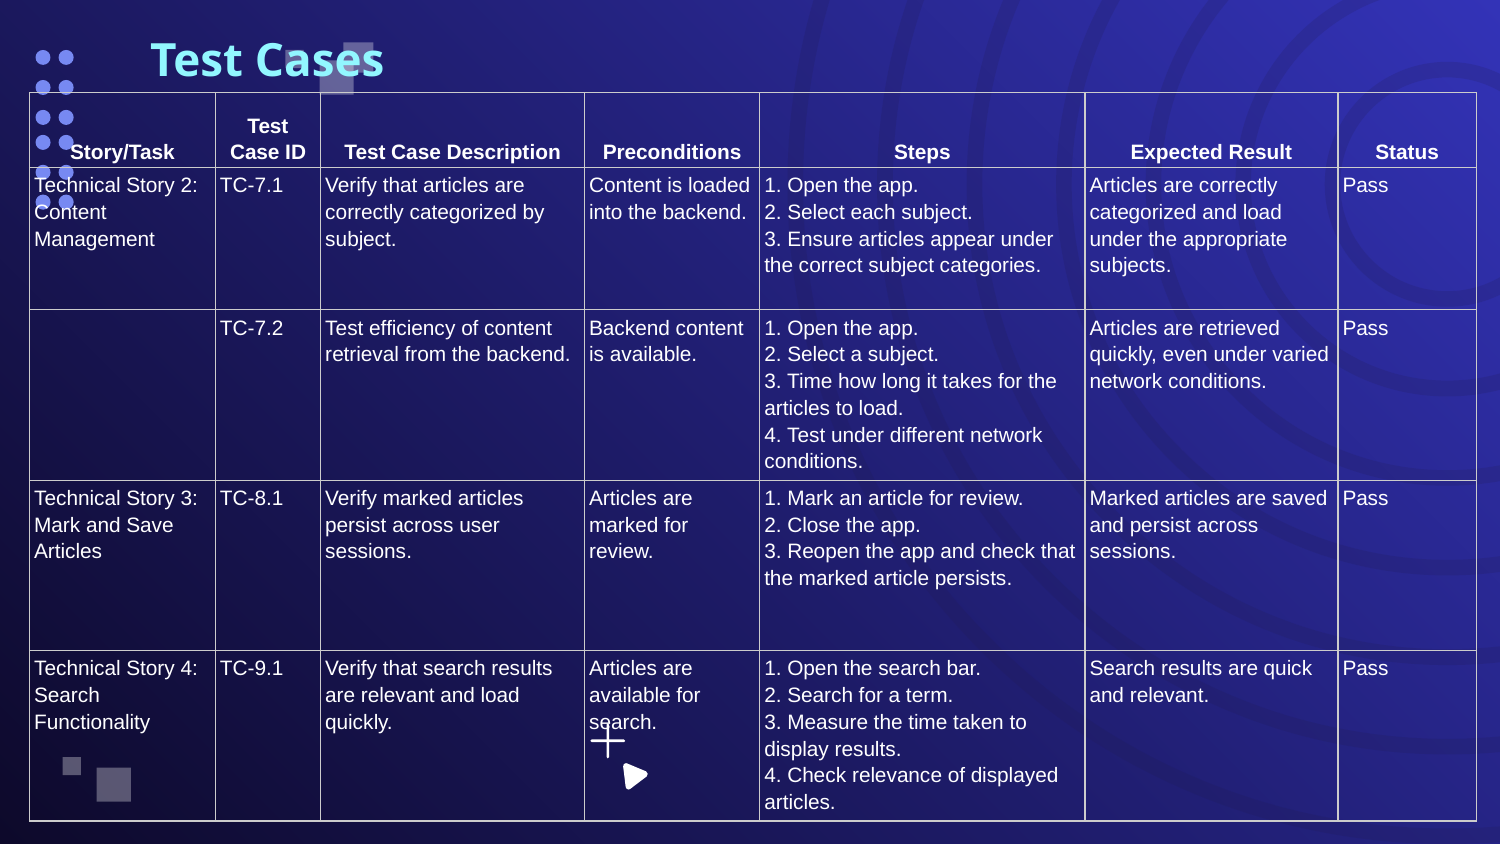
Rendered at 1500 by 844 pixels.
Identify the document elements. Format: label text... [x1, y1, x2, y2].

table_cell Pass [1339, 481, 1476, 650]
table_header Steps [760, 93, 1084, 167]
table_cell Verify marked articles persist across user sessions. [321, 481, 584, 650]
table_cell TC-8.1 [216, 481, 320, 650]
table_cell Verify that articles are correctly categorized by subject. [321, 168, 584, 309]
table_cell Search results are quick and relevant. [1086, 651, 1337, 820]
table_cell 1. Open the search bar. 2. Search for a term. 3. Measure the time taken to display results. 4. Check relevance of displayed articles. [760, 651, 1084, 820]
title Test Cases [135, 23, 819, 92]
table_cell TC-7.2 [216, 310, 320, 480]
table_header Preconditions [585, 93, 759, 167]
table_cell Marked articles are saved and persist across sessions. [1086, 481, 1337, 650]
table_cell Articles are available for search. [585, 651, 759, 820]
table_cell 1. Mark an article for review. 2. Close the app. 3. Reopen the app and check that the marked article persists. [760, 481, 1084, 650]
table_cell 1. Open the app. 2. Select each subject. 3. Ensure articles appear under the correct subject categories. [760, 168, 1084, 309]
table_cell Articles are correctly categorized and load under the appropriate subjects. [1086, 168, 1337, 309]
table_header Expected Result [1086, 93, 1337, 167]
table_header Status [1339, 93, 1476, 167]
table_cell 1. Open the app. 2. Select a subject. 3. Time how long it takes for the articles to load. 4. Test under different network conditions. [760, 310, 1084, 480]
table_cell Pass [1339, 310, 1476, 480]
table_cell Verify that search results are relevant and load quickly. [321, 651, 584, 820]
table_cell Articles are retrieved quickly, even under varied network conditions. [1086, 310, 1337, 480]
table_cell TC-7.1 [216, 168, 320, 309]
table_cell Backend content is available. [585, 310, 759, 480]
table_cell Articles are marked for review. [585, 481, 759, 650]
table_cell TC-9.1 [216, 651, 320, 820]
table_cell Pass [1339, 168, 1476, 309]
table_cell Test efficiency of content retrieval from the backend. [321, 310, 584, 480]
table_cell Technical Story 2: Content Management [30, 168, 215, 309]
table_cell Technical Story 3: Mark and Save Articles [30, 481, 215, 650]
table_cell Content is loaded into the backend. [585, 168, 759, 309]
table_cell Pass [1339, 651, 1476, 820]
table_cell Technical Story 4: Search Functionality [30, 651, 215, 820]
table_header Test Case ID [216, 93, 320, 167]
table_header Test Case Description [321, 93, 584, 167]
table_cell [30, 310, 215, 480]
table_header Story/Task [30, 93, 215, 167]
